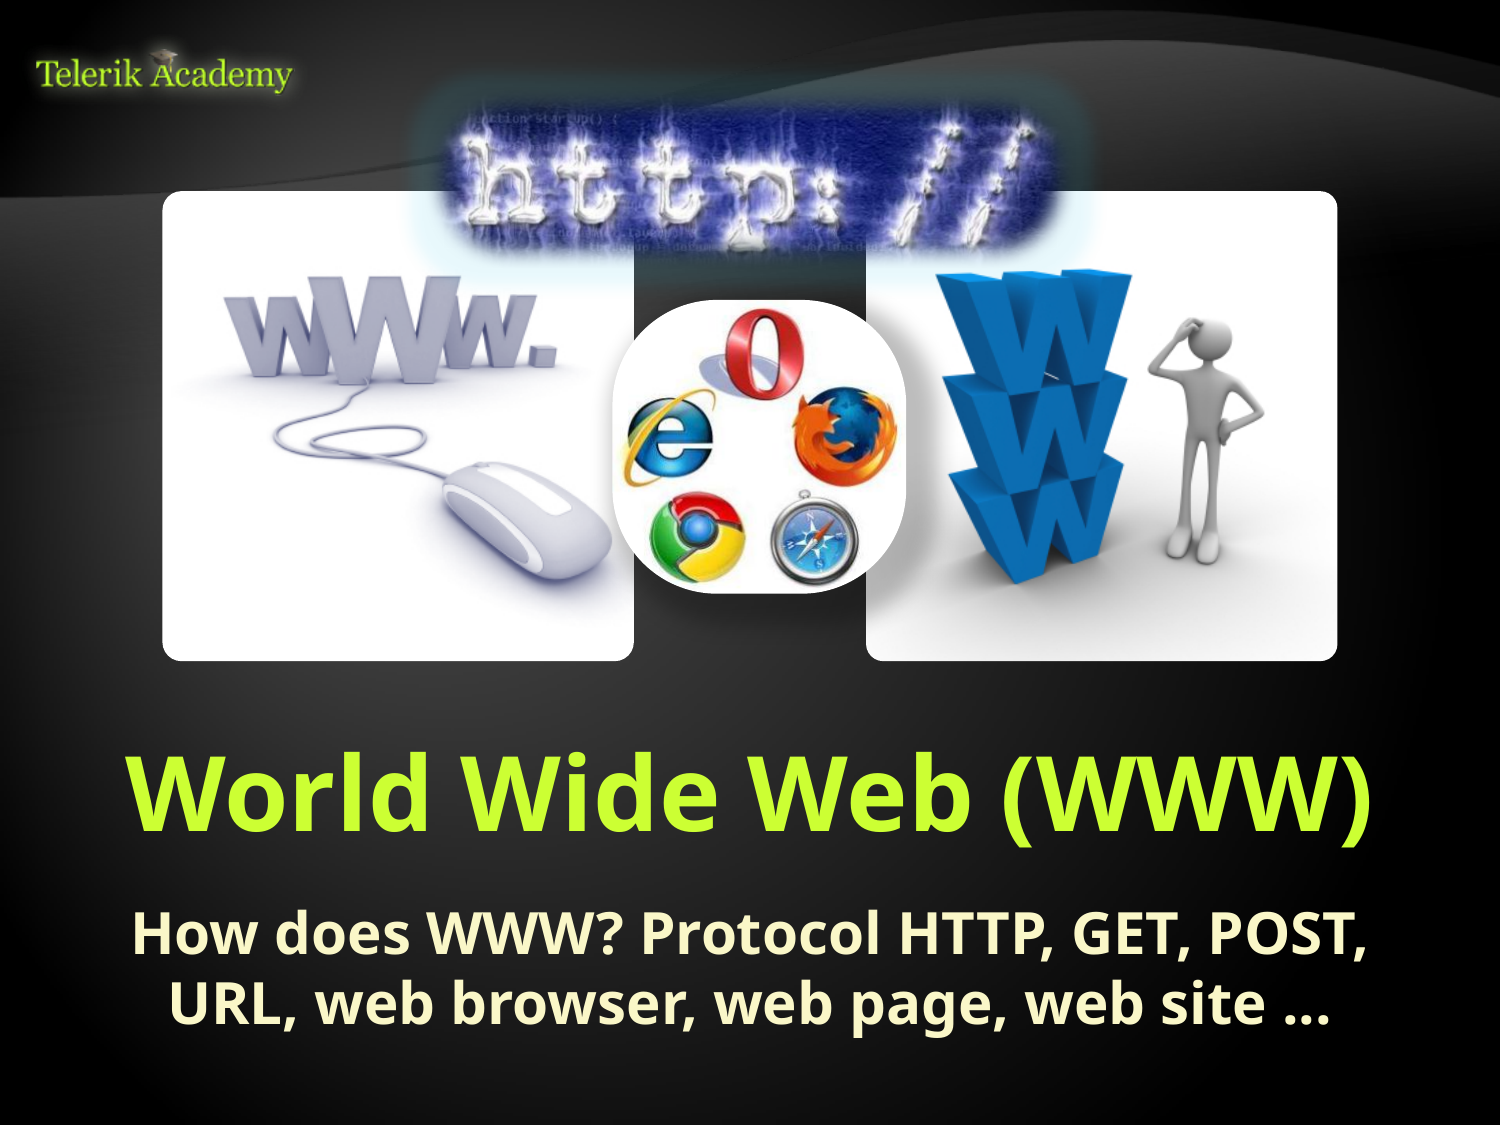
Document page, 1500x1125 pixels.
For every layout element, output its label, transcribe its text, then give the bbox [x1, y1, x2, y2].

title World Wide Web (WWW) [99, 737, 1400, 850]
picture [0, 0, 1500, 1125]
subtitle How does WWW? Protocol HTTP, GET, POST, URL, web browser, web page, web site ... [99, 875, 1400, 1057]
